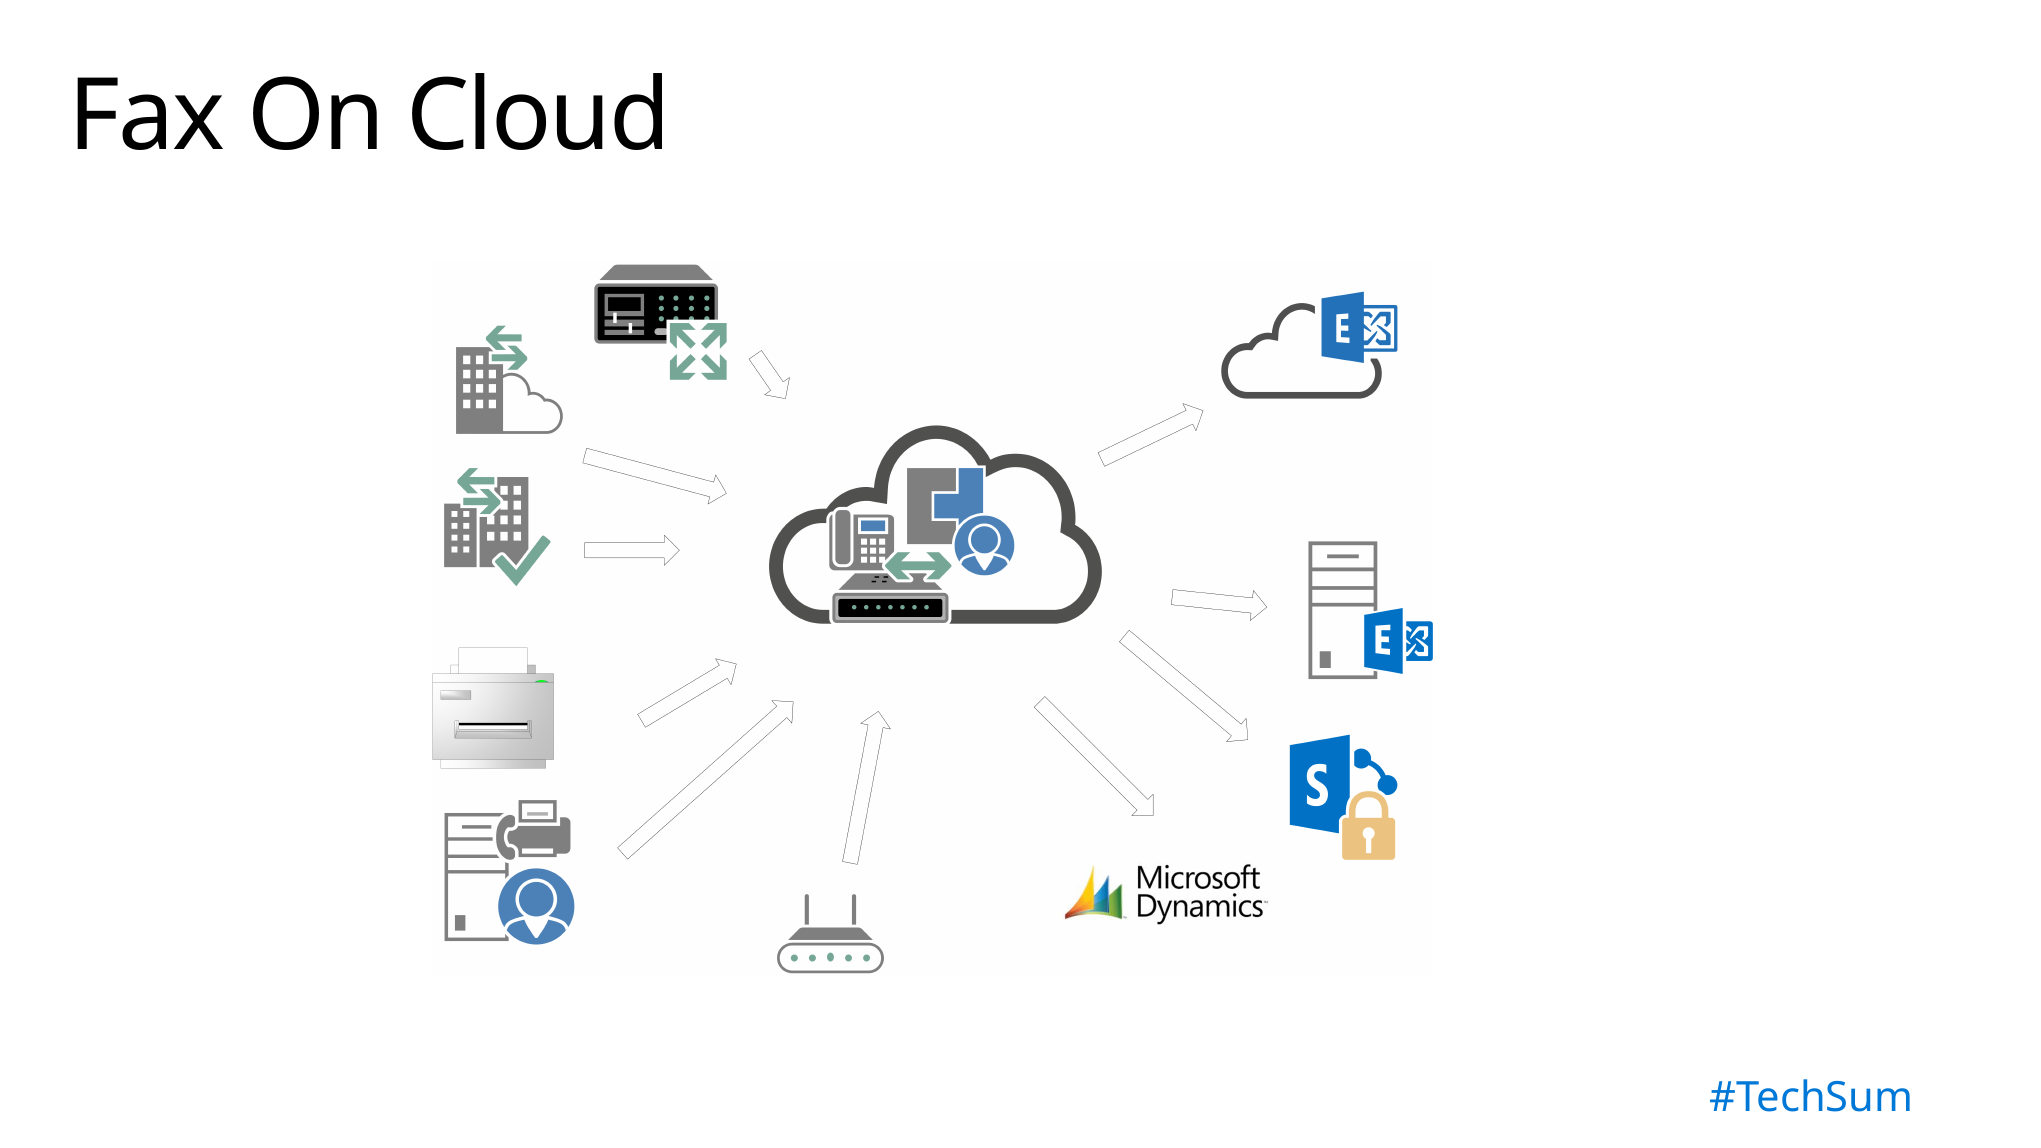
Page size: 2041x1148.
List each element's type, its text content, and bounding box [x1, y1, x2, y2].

title Fax On Cloud [45, 48, 1996, 199]
picture [432, 260, 1433, 976]
